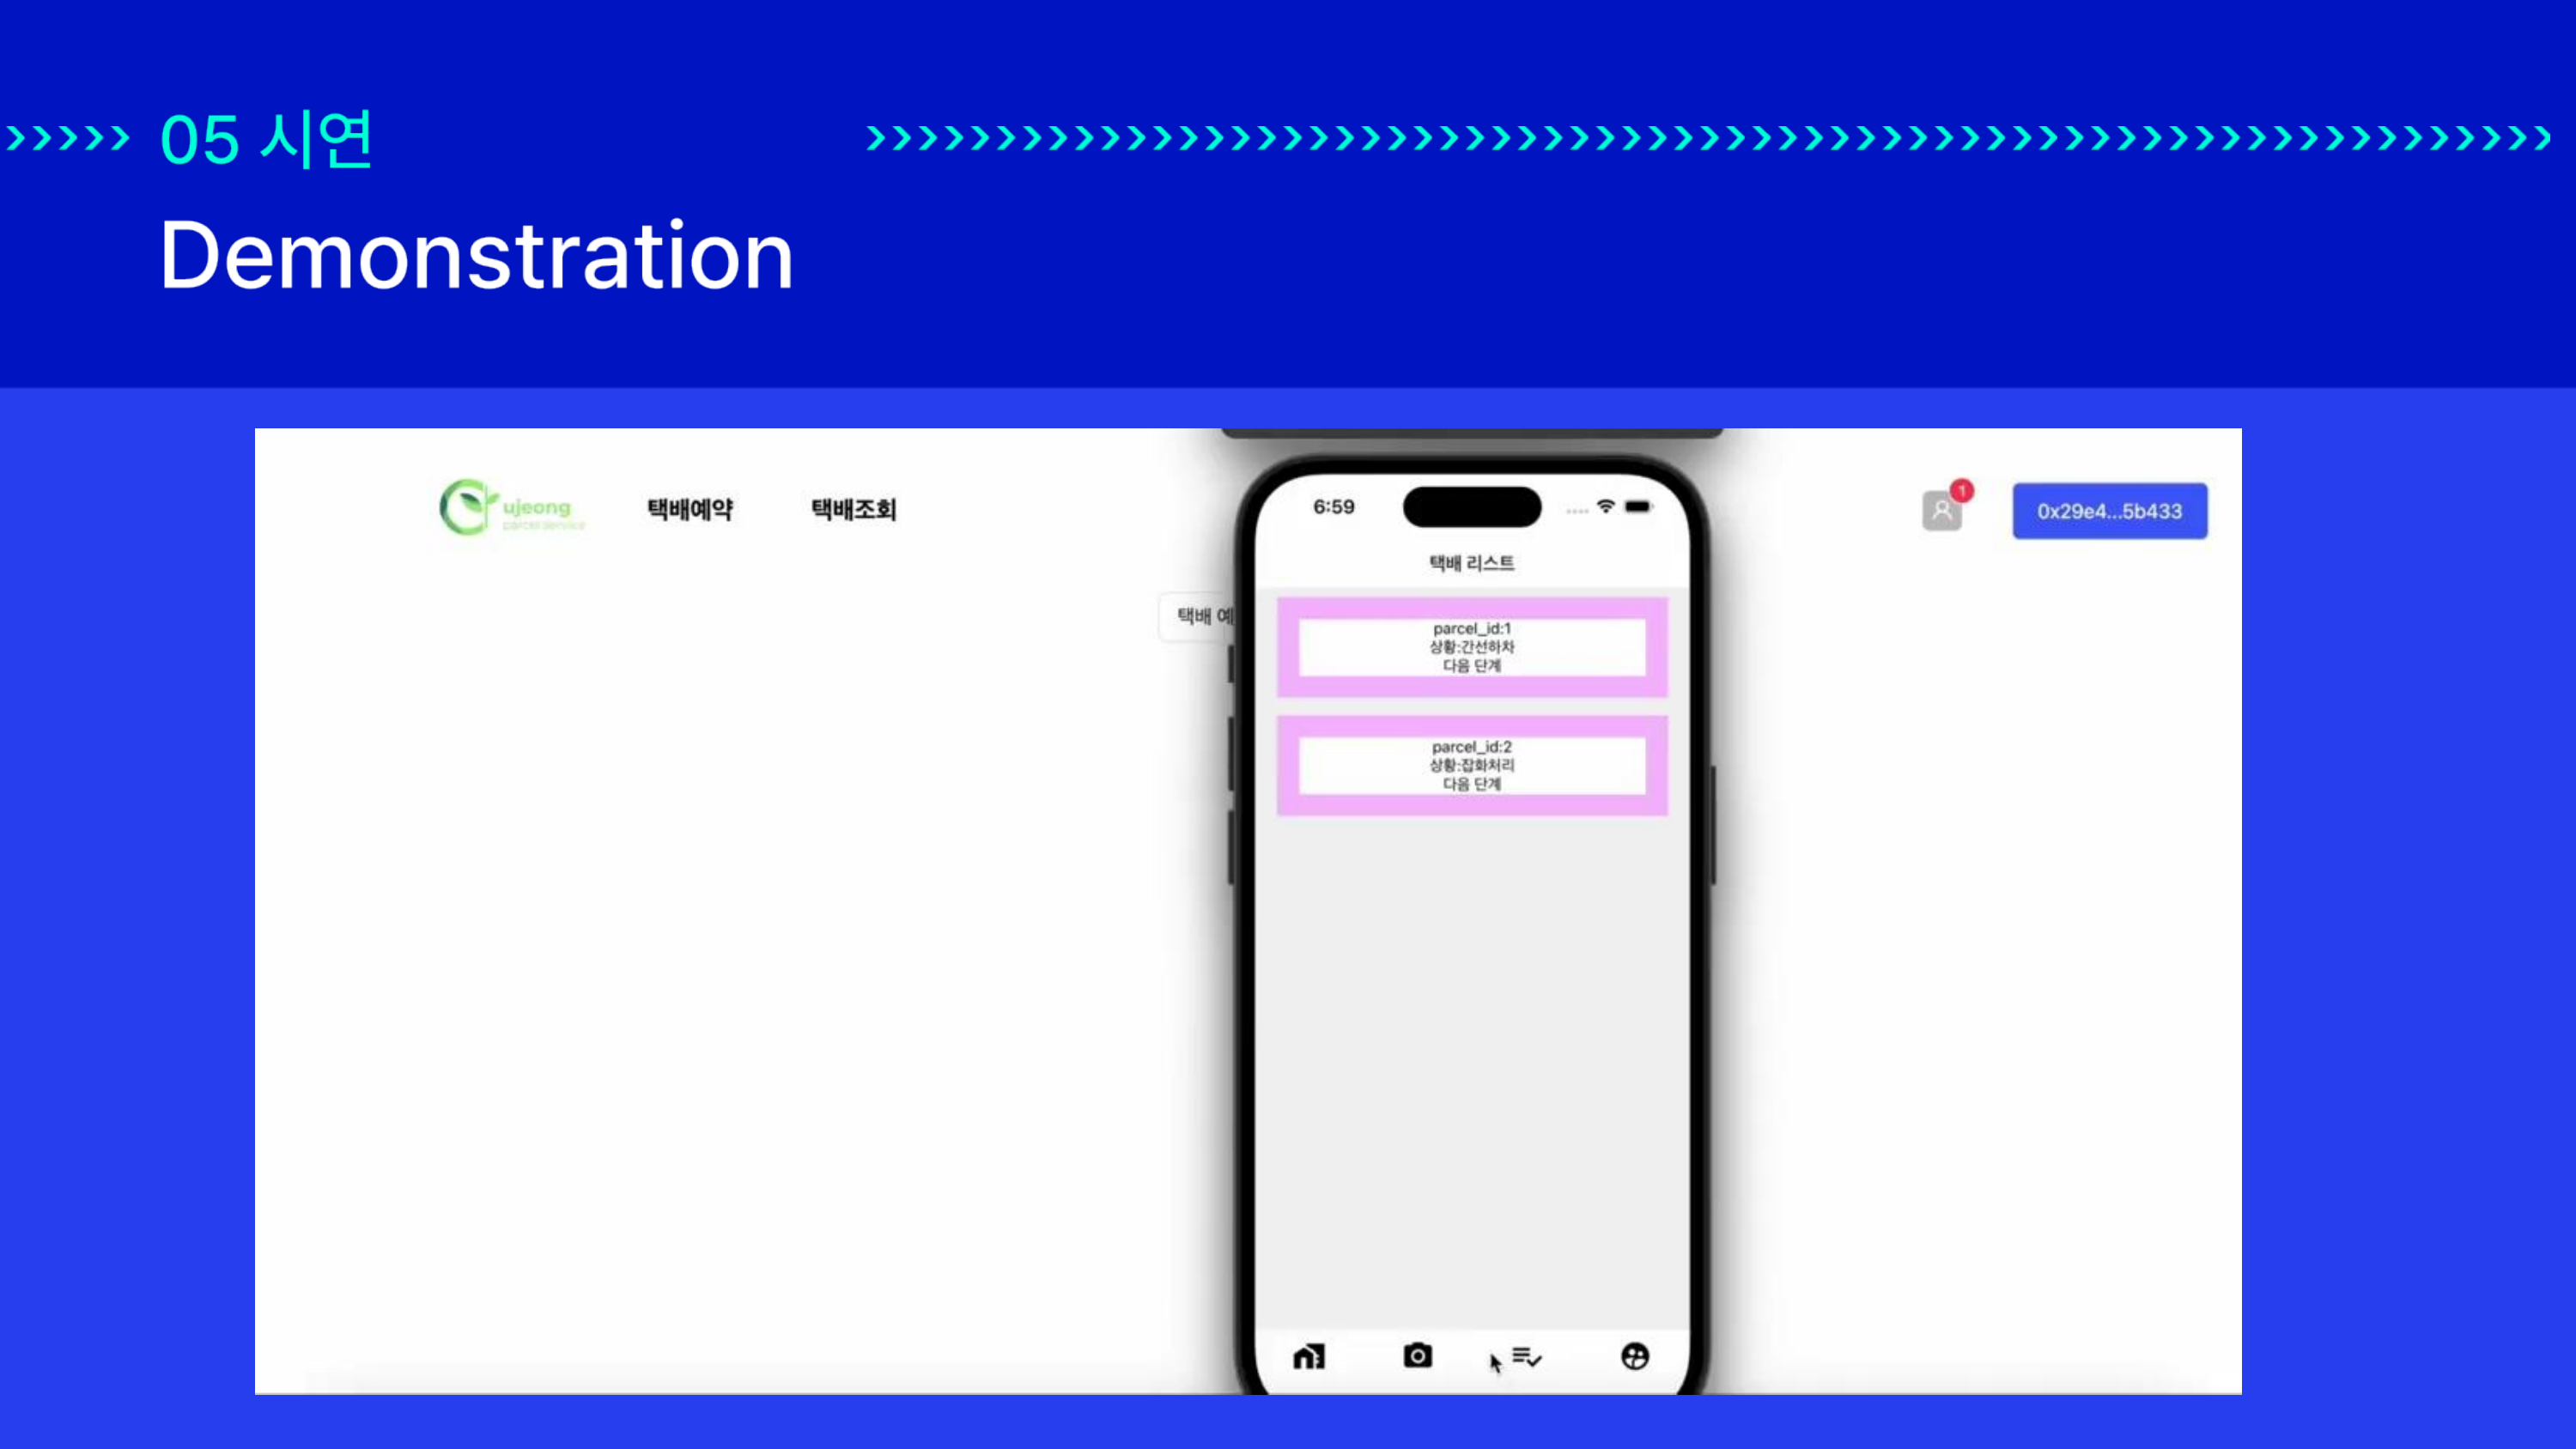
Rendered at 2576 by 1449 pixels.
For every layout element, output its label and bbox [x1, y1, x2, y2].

picture [255, 428, 2242, 1395]
picture [0, 0, 2576, 404]
